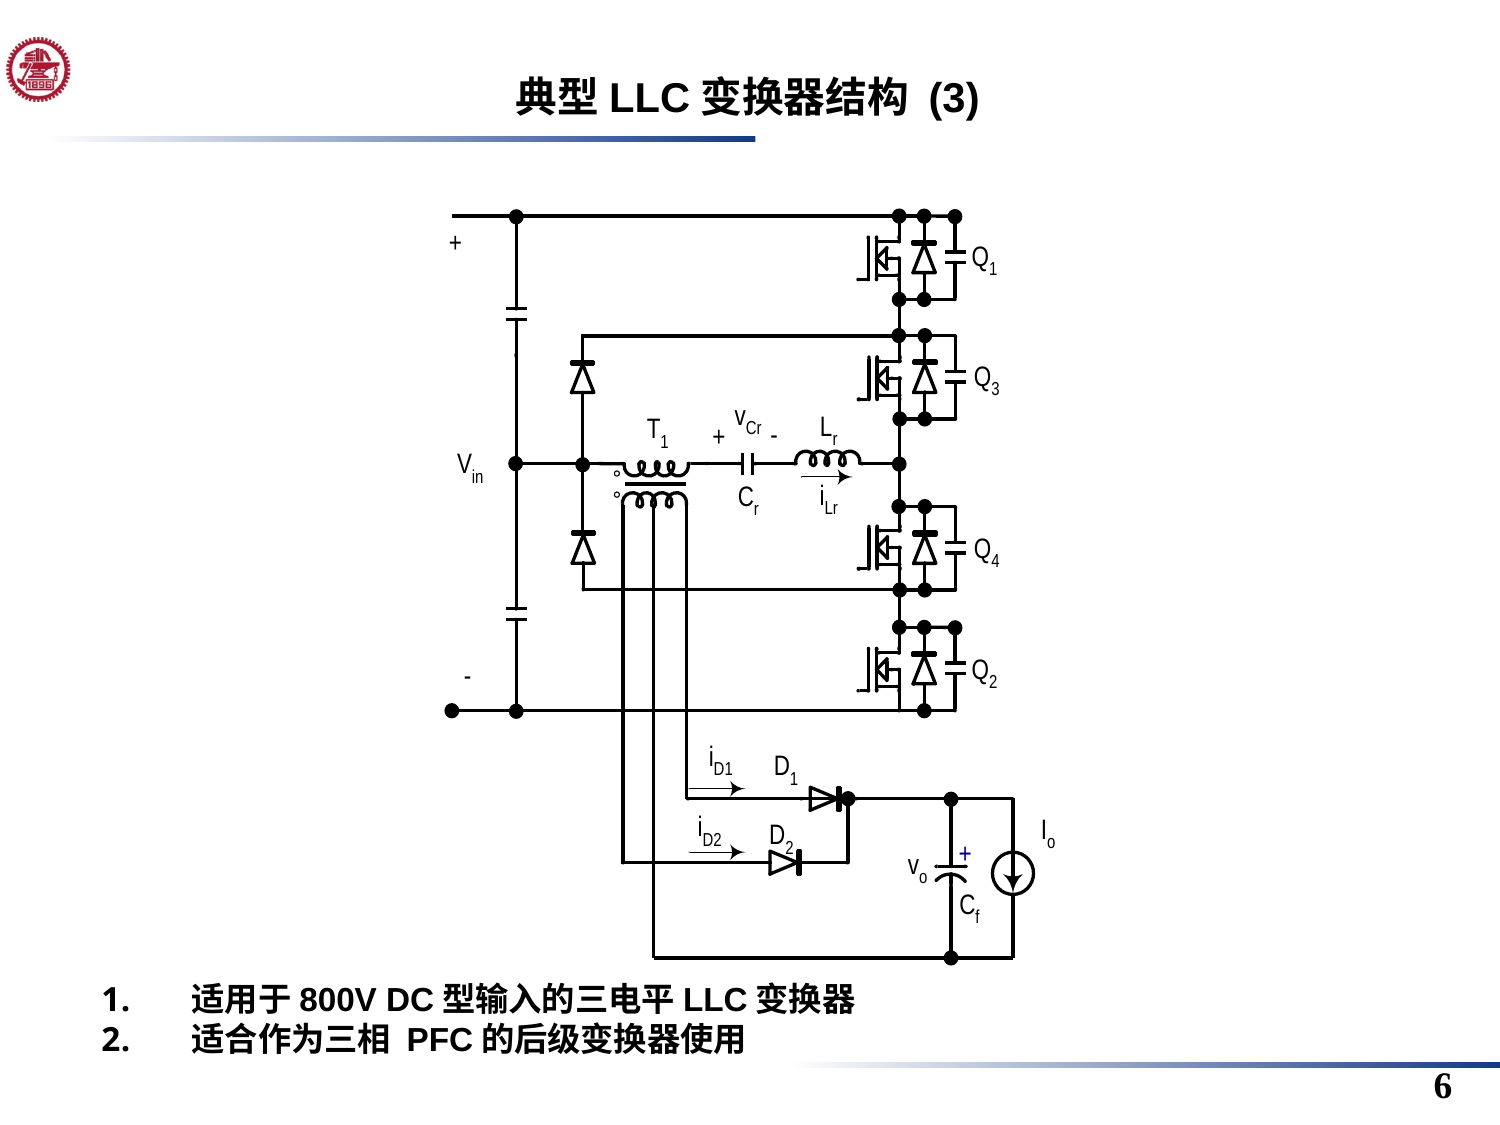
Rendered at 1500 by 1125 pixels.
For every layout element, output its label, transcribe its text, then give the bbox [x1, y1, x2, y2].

picture [5, 37, 77, 102]
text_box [438, 202, 1061, 972]
text_box 适用于800V DC型输入的三电平LLC变换器 适合作为三相 PFC的后级变换器使用 [86, 970, 1409, 1066]
text_box 典型LLC变换器结构 (3) [500, 63, 995, 129]
